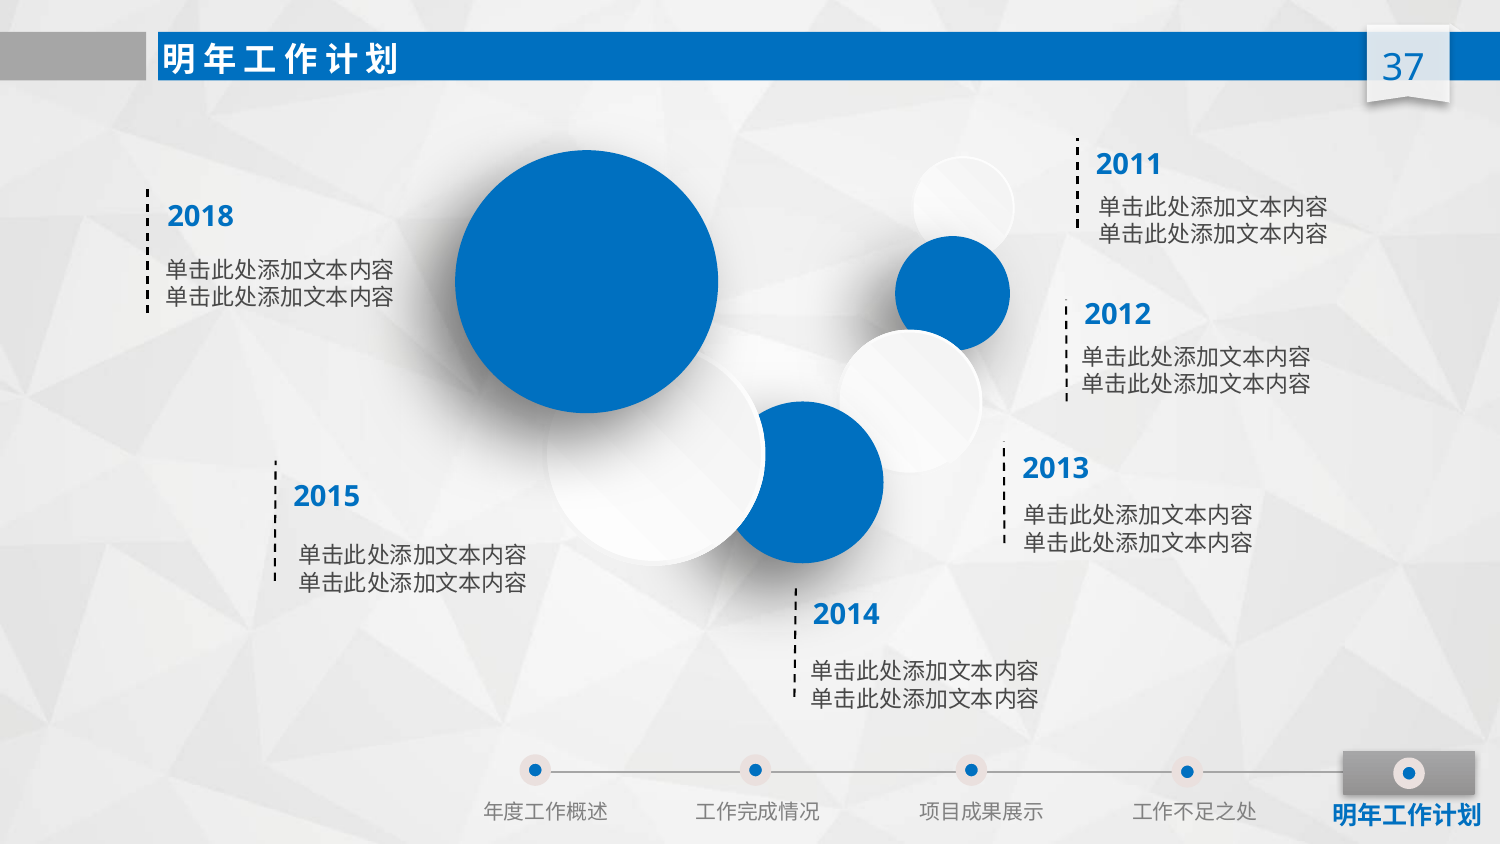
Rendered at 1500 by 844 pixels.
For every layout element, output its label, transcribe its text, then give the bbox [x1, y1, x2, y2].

text_box 单击此处添加文本内容 单击此处添加文本内容 [1084, 184, 1344, 255]
text_box 明 年 工 作 计 划 [147, 31, 491, 86]
text_box 单击此处添加文本内容 单击此处添加文本内容 [150, 248, 411, 318]
text_box 单击此处添加文本内容 单击此处添加文本内容 [1009, 493, 1269, 564]
text_box [453, 148, 721, 406]
text_box 单击此处添加文本内容 单击此处添加文本内容 [283, 533, 544, 604]
text_box 2013 [1007, 441, 1105, 492]
text_box 2018 [152, 190, 250, 240]
text_box 2011 [1081, 138, 1178, 188]
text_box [836, 329, 983, 476]
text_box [911, 156, 1015, 260]
picture [0, 81, 1500, 844]
text_box 2015 [280, 470, 376, 520]
text_box [769, 399, 886, 566]
text_box 2014 [798, 588, 895, 638]
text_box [542, 342, 766, 566]
text_box [893, 256, 1012, 342]
picture [0, 0, 1500, 31]
text_box 单击此处添加文本内容 单击此处添加文本内容 [1071, 334, 1327, 405]
text_box 2012 [1069, 287, 1167, 338]
text_box 单击此处添加文本内容 单击此处添加文本内容 [795, 649, 1056, 720]
